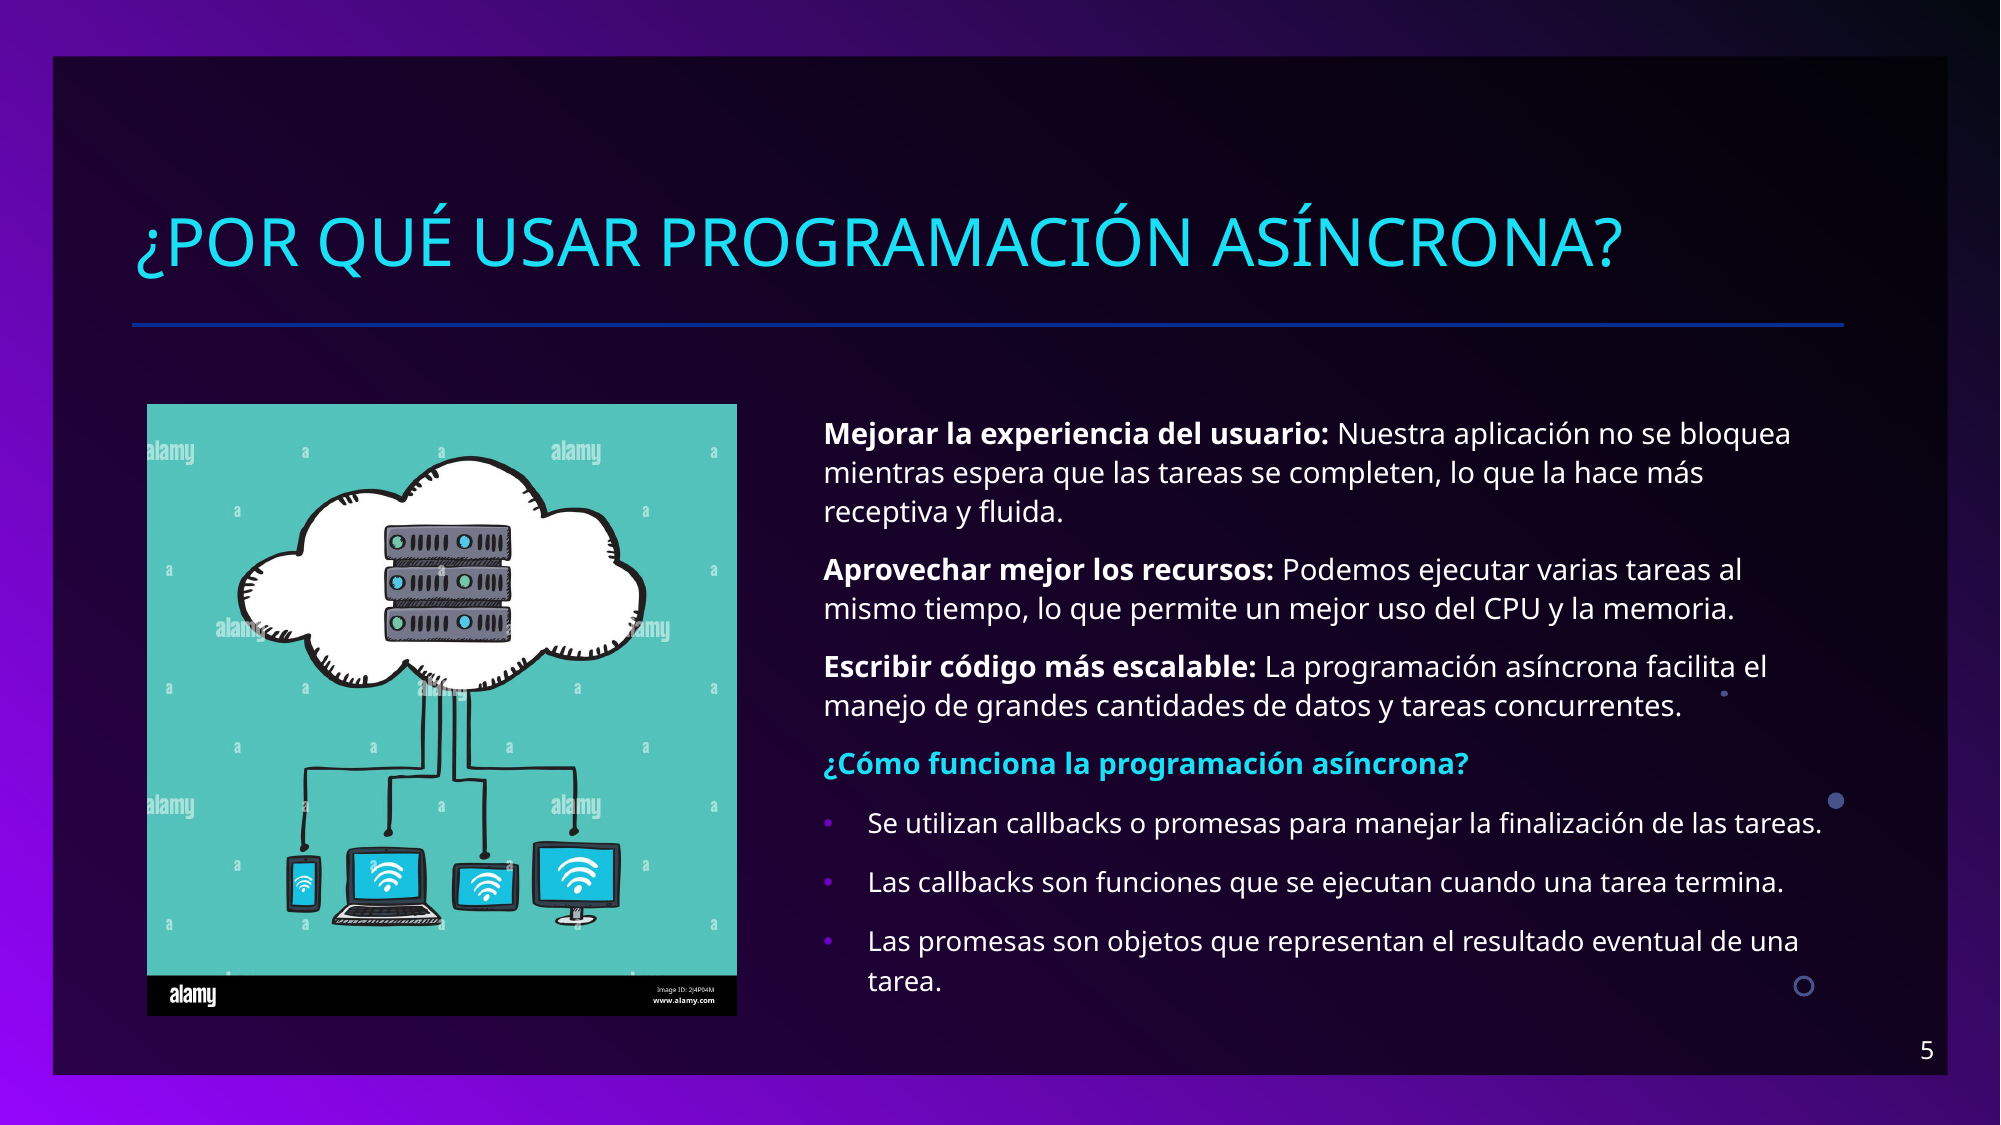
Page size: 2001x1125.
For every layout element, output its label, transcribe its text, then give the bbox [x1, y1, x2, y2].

list Mejorar la experiencia del usuario: Nuestra aplicación no se bloquea mientras espera que las tareas se completen, lo que la hace más receptiva y fluida. Aprovechar mejor los recursos: Podemos ejecutar varias tareas al mismo tiempo, lo que permite un mejor uso del CPU y la memoria. Escribir código más escalable: La programación asíncrona facilita el manejo de grandes cantidades de datos y tareas concurrentes. ¿Cómo funciona la programación asíncrona? Se utilizan callbacks o promesas para manejar la finalización de las tareas. Las callbacks son funciones que se ejecutan cuando una tarea termina. Las promesas son objetos que representan el resultado eventual de una tarea. [808, 404, 1845, 1016]
slide_number 5 [1499, 1021, 1950, 1082]
picture [147, 404, 737, 1016]
title ¿Por qué usar programación asíncrona? [121, 70, 1845, 289]
